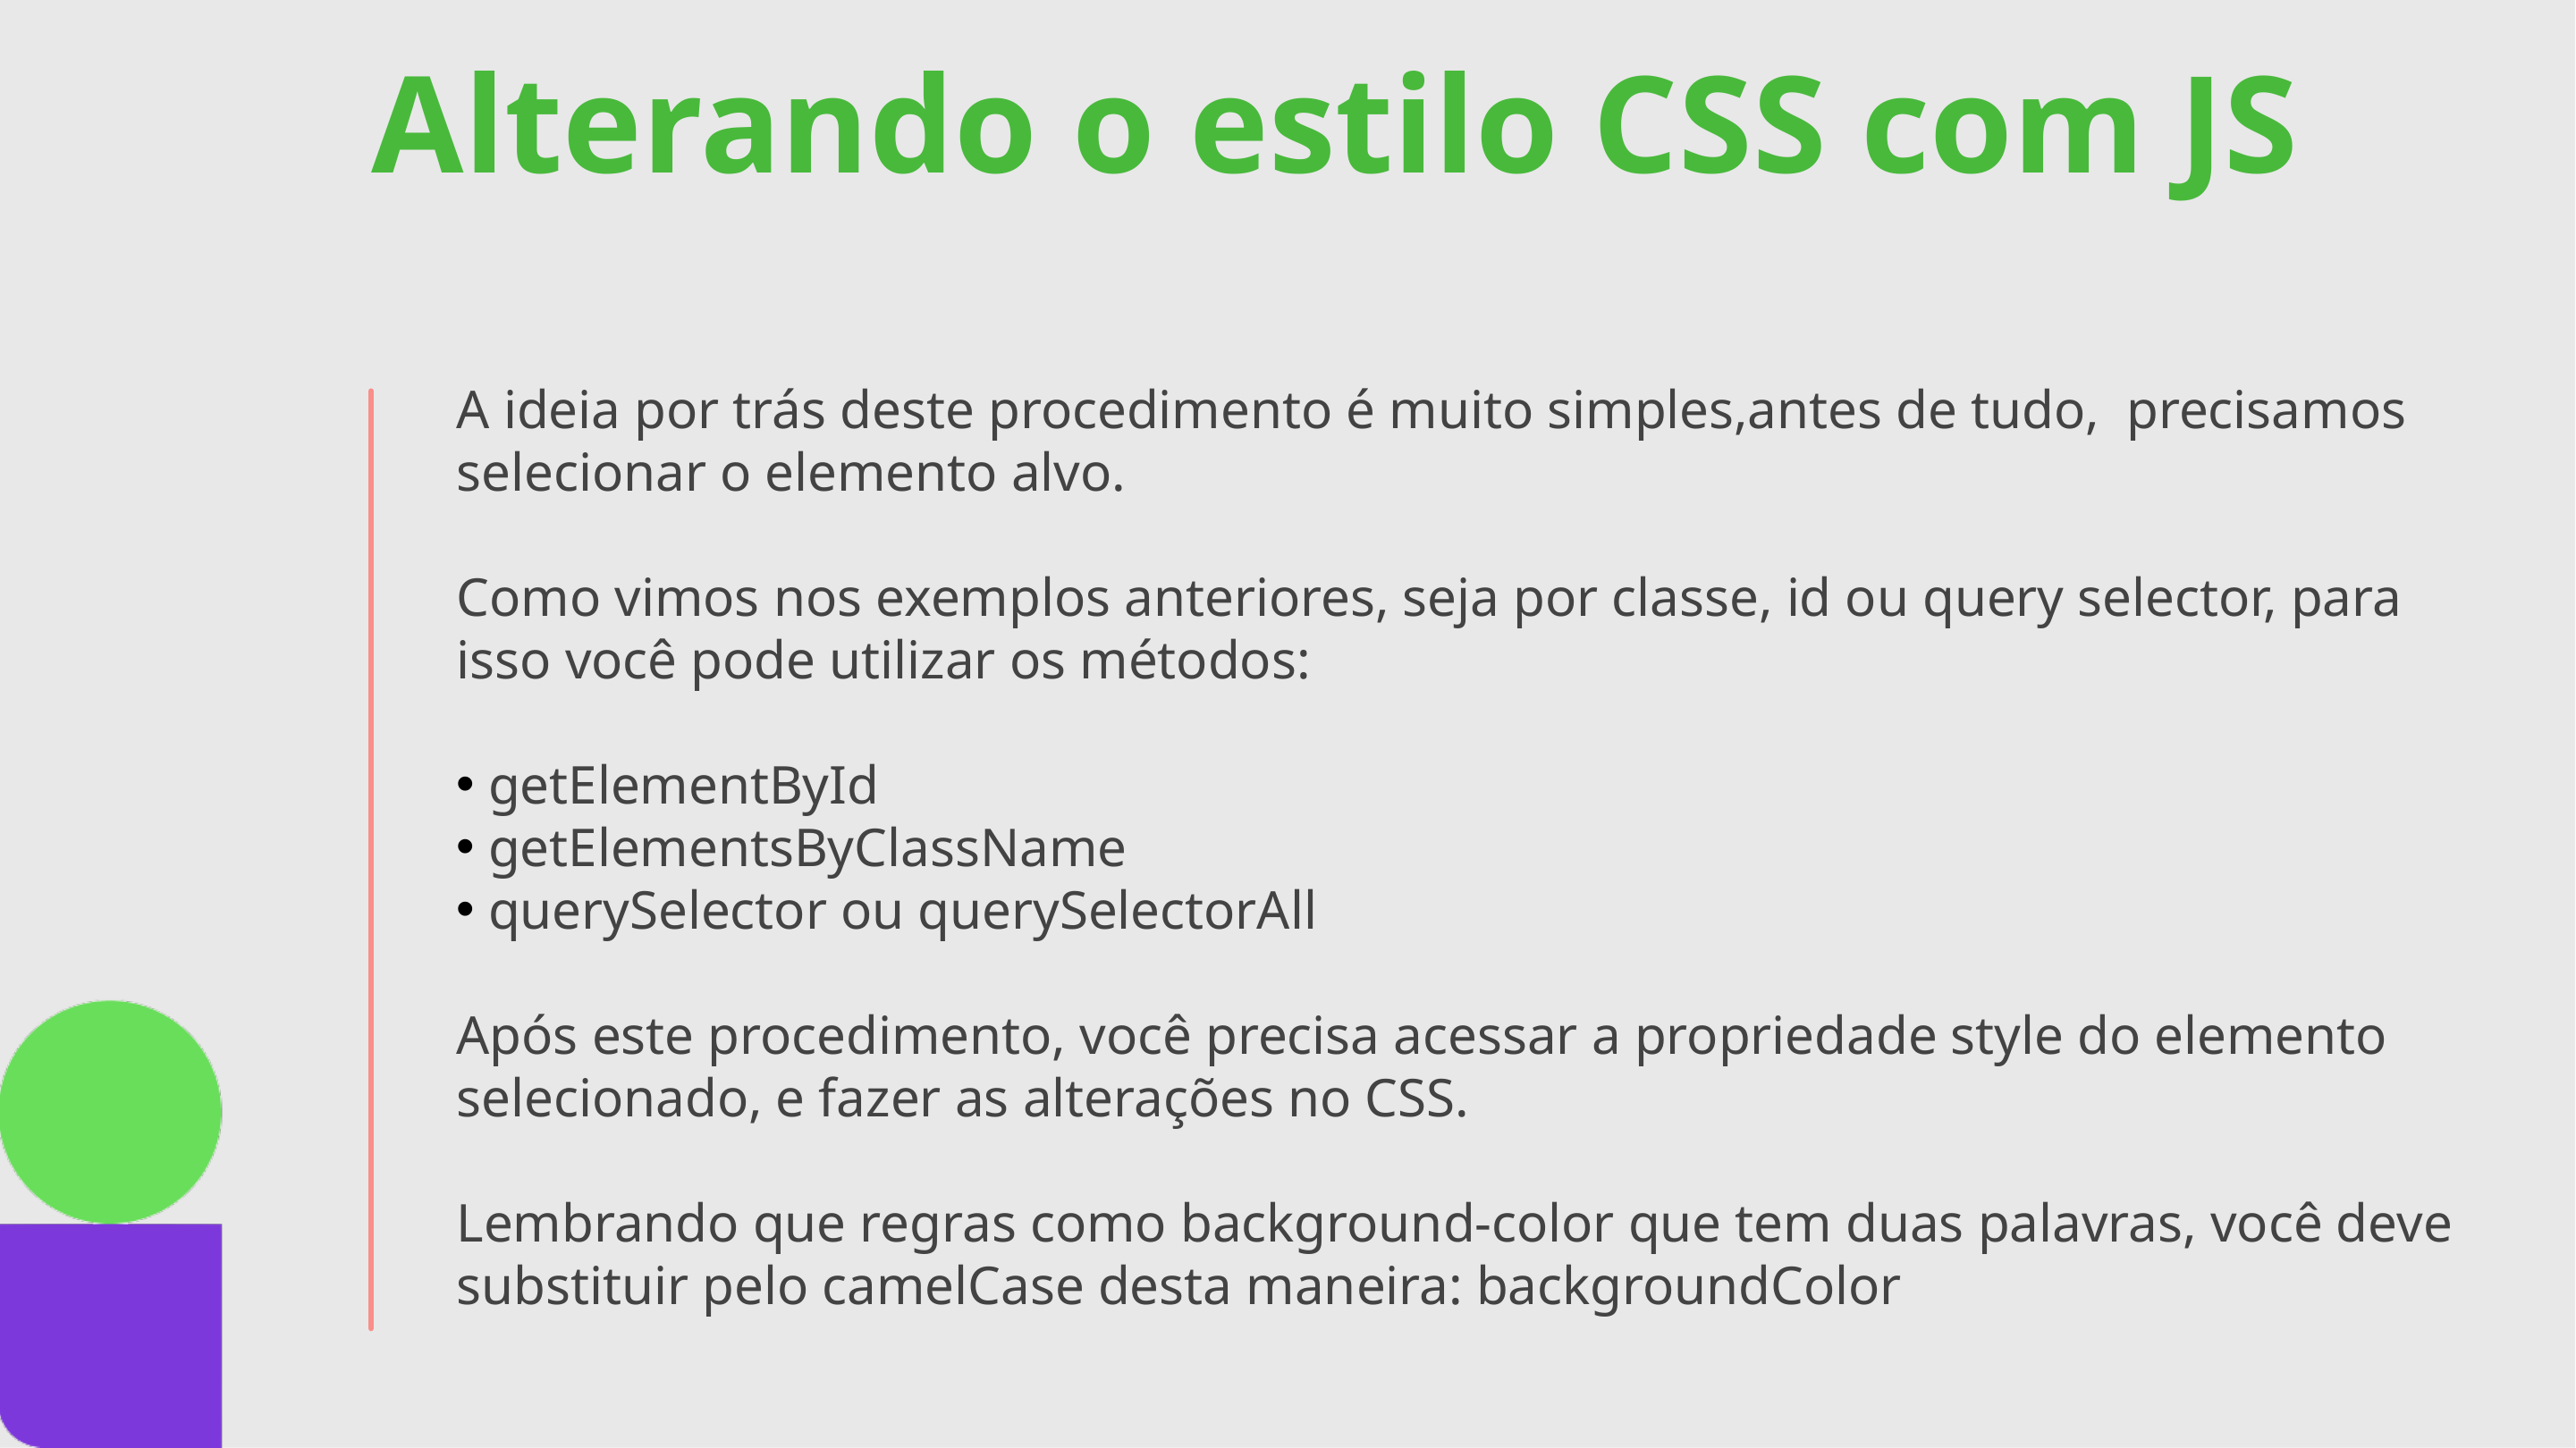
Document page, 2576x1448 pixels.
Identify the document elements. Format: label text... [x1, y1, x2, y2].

text_box Alterando o estilo CSS com JS [358, 31, 2423, 206]
text_box A ideia por trás deste procedimento é muito simples,antes de tudo, precisamos selecionar o elemento alvo. Como vimos nos exemplos anteriores, seja por classe, id ou query selector, para isso você pode utilizar os métodos: getElementById getElementsByClassName querySelector ou querySelectorAll Após este procedimento, você precisa acessar a propriedade style do elemento selecionado, e fazer as alterações no CSS. Lembrando que regras como background-color que tem duas palavras, você deve substituir pelo camelCase desta maneira: backgroundColor [451, 371, 2510, 496]
picture [0, 777, 670, 1448]
text_box [0, 0, 2576, 1448]
